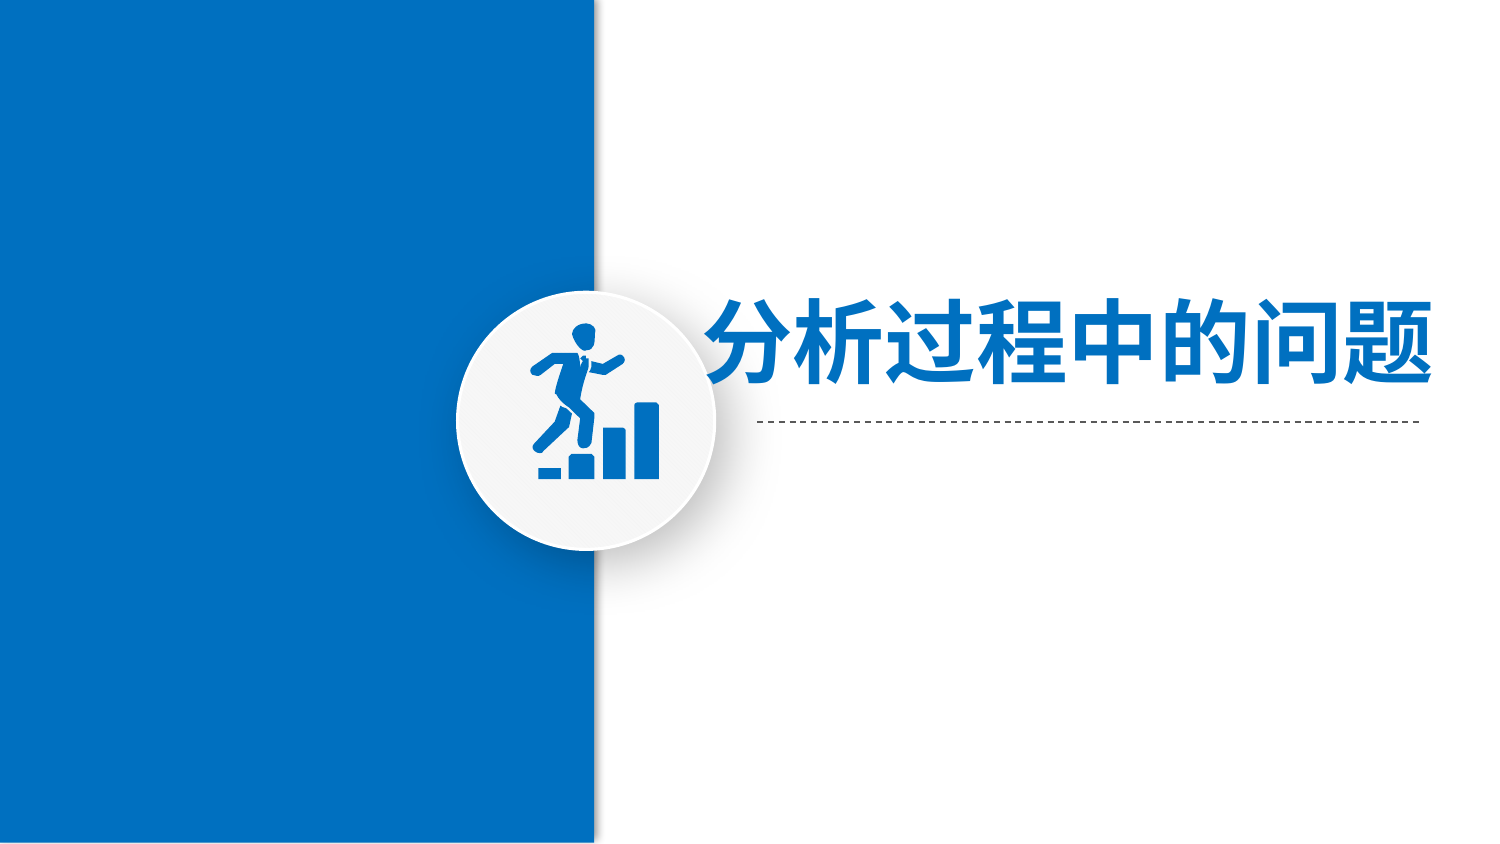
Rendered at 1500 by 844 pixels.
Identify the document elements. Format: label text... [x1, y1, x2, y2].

text_box [0, 0, 596, 844]
text_box 分析过程中的问题 [667, 279, 1469, 402]
text_box [455, 290, 717, 552]
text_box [529, 323, 660, 480]
